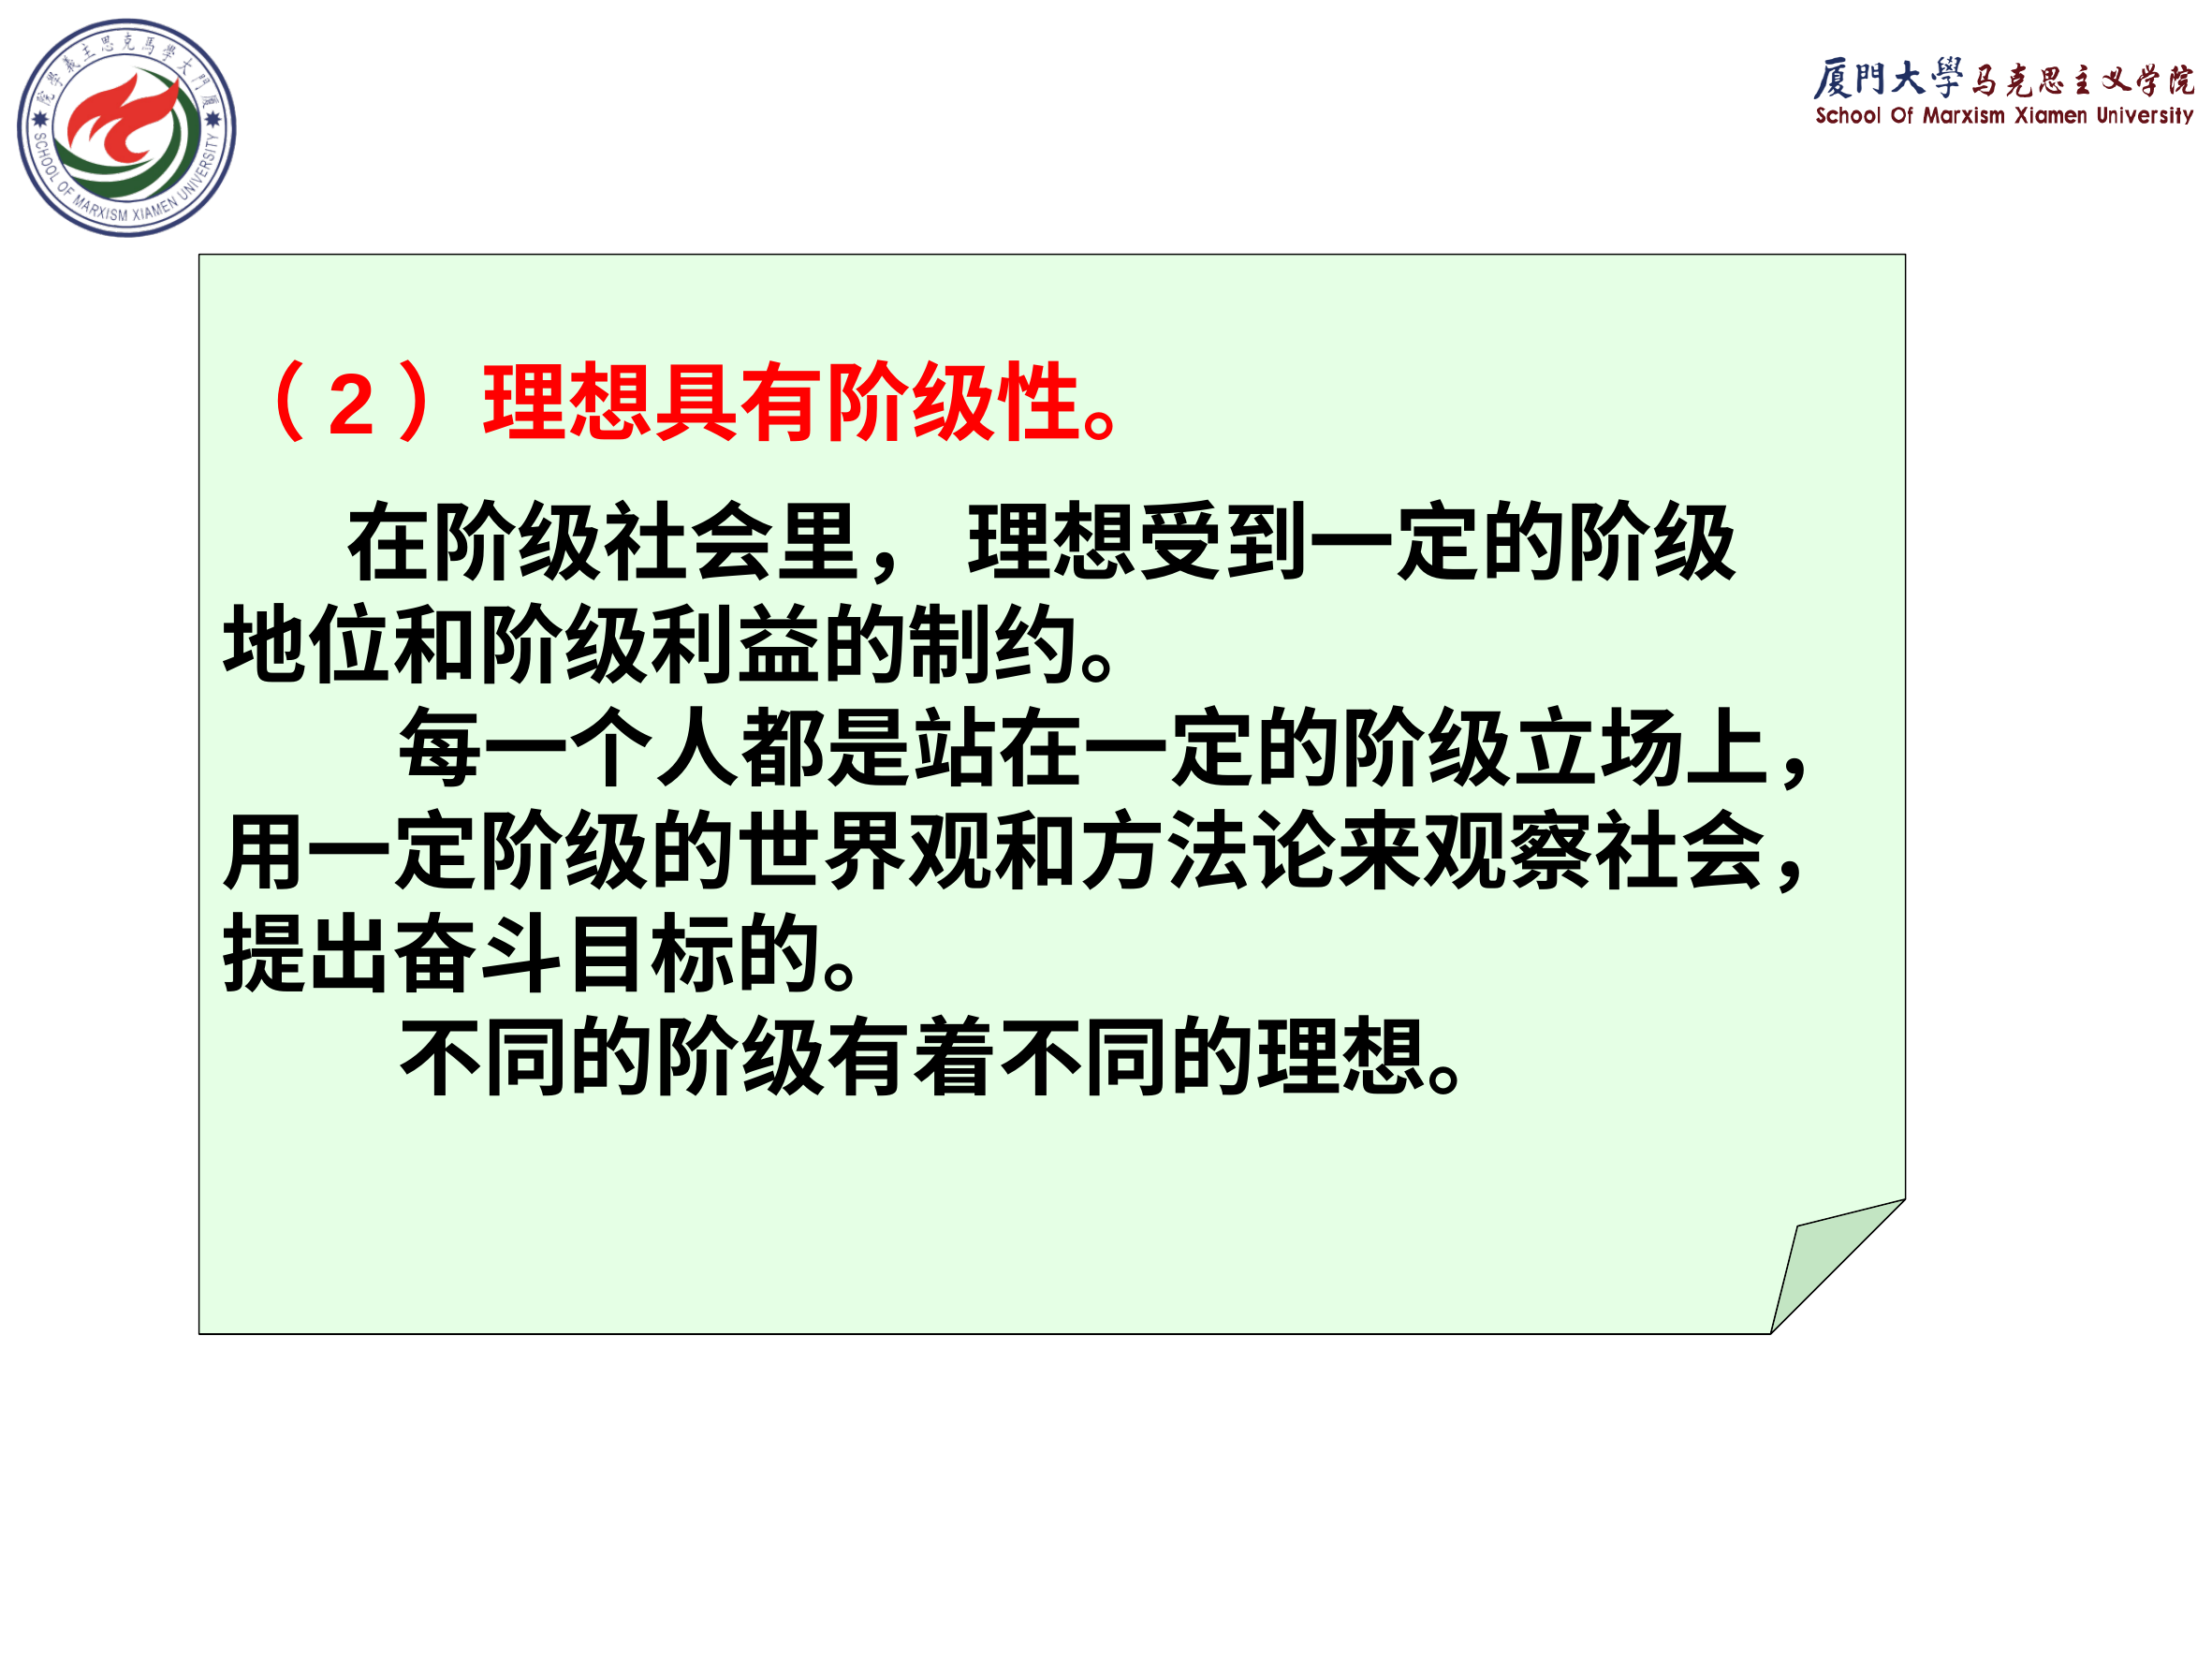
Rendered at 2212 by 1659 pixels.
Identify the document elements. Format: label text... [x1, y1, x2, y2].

text_box （2）理想具有阶级性。 在阶级社会里， 理想受到一定的阶级 地位和阶级利益的制约。 每一个人都是站在一定的阶级立场上， 用一定阶级的世界观和方法论来观察社会， 提出奋斗目标的。 不同的阶级有着不同的理想。 [198, 254, 1906, 1335]
picture [1808, 50, 2200, 132]
picture [16, 17, 238, 239]
